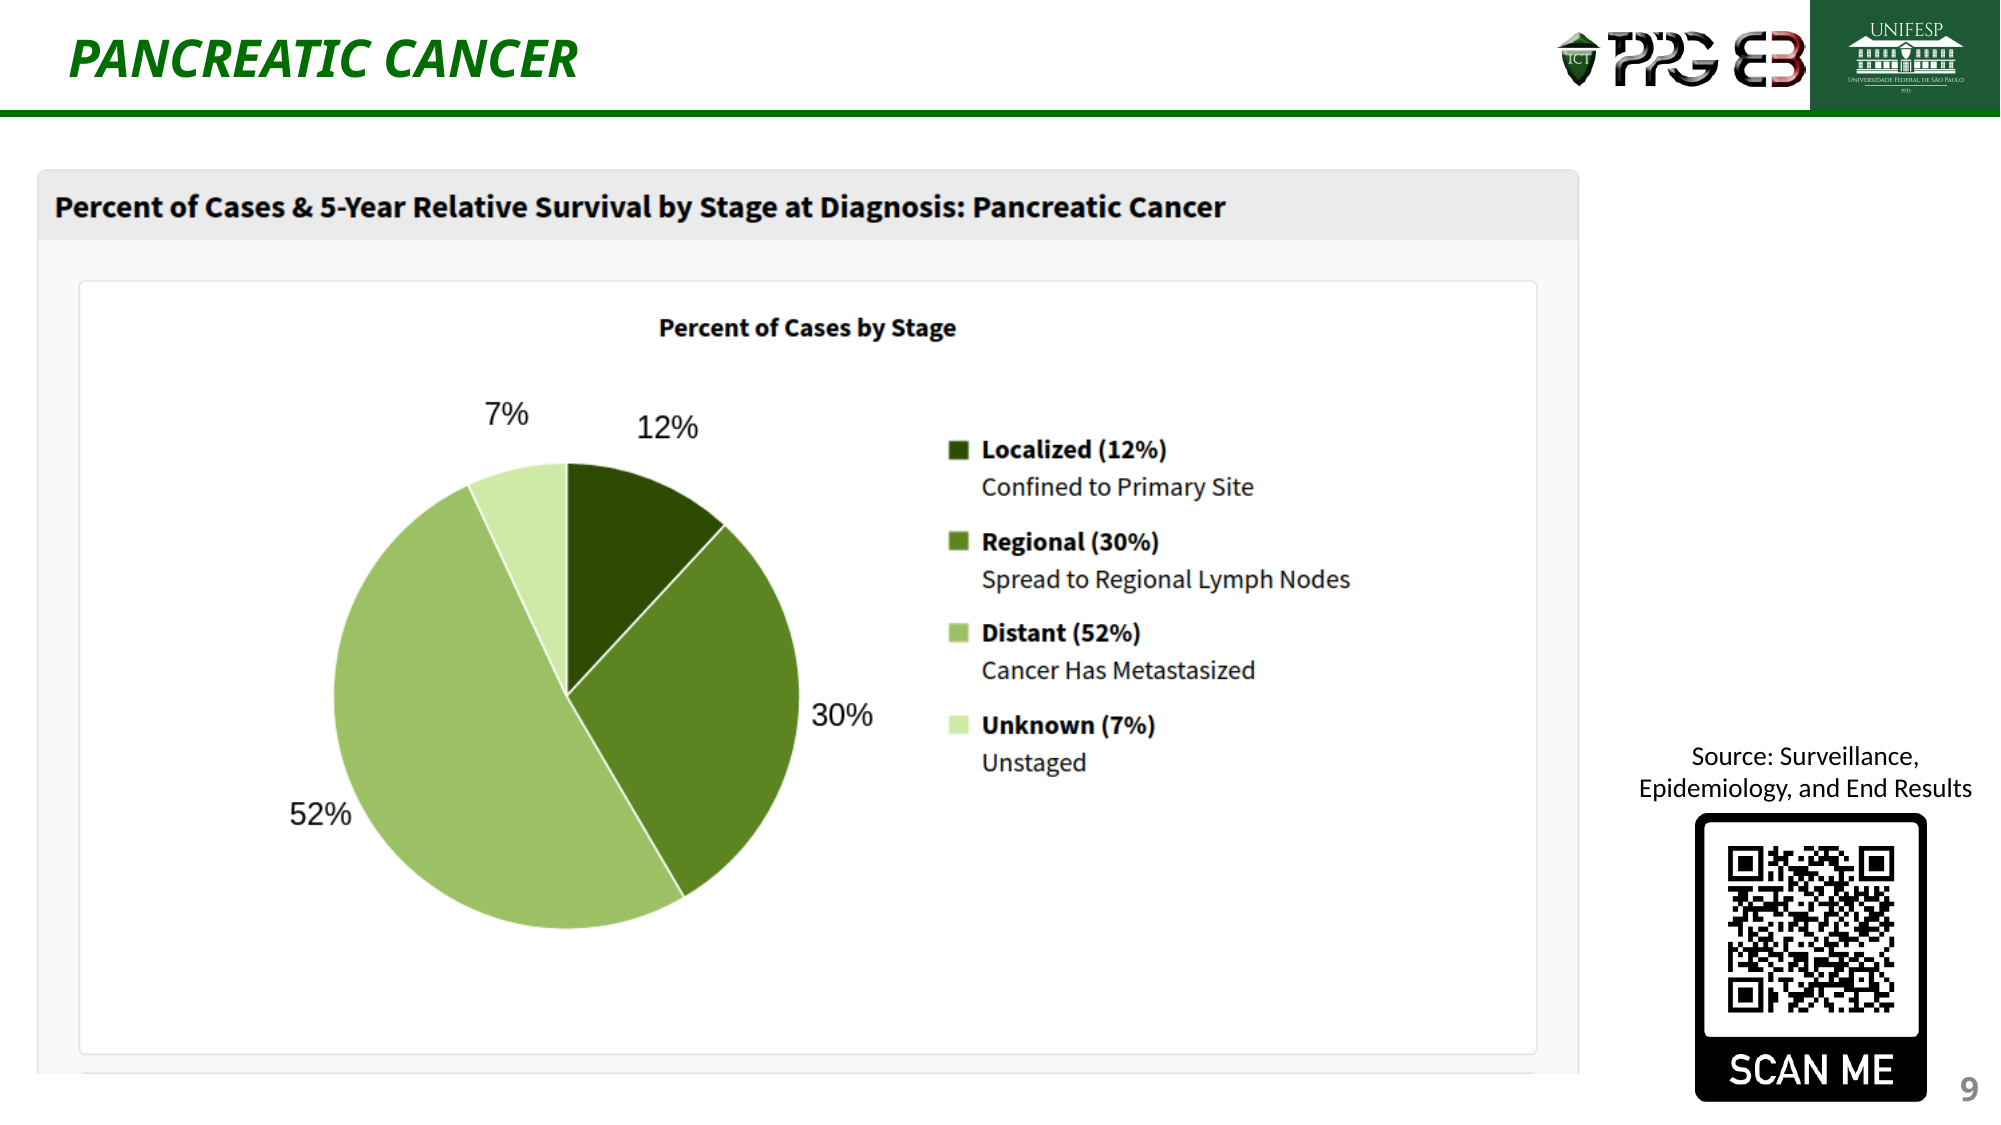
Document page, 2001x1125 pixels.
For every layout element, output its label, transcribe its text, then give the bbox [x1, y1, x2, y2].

text_box Source: Surveillance, Epidemiology, and End Results [1617, 740, 1995, 801]
picture [1809, 0, 2000, 113]
slide_number ‹#› [1544, 1060, 1995, 1121]
picture [1695, 813, 1927, 1102]
text_box PANCREATIC CANCER [53, 18, 1548, 96]
picture [1554, 27, 1808, 90]
picture [24, 151, 1586, 1074]
